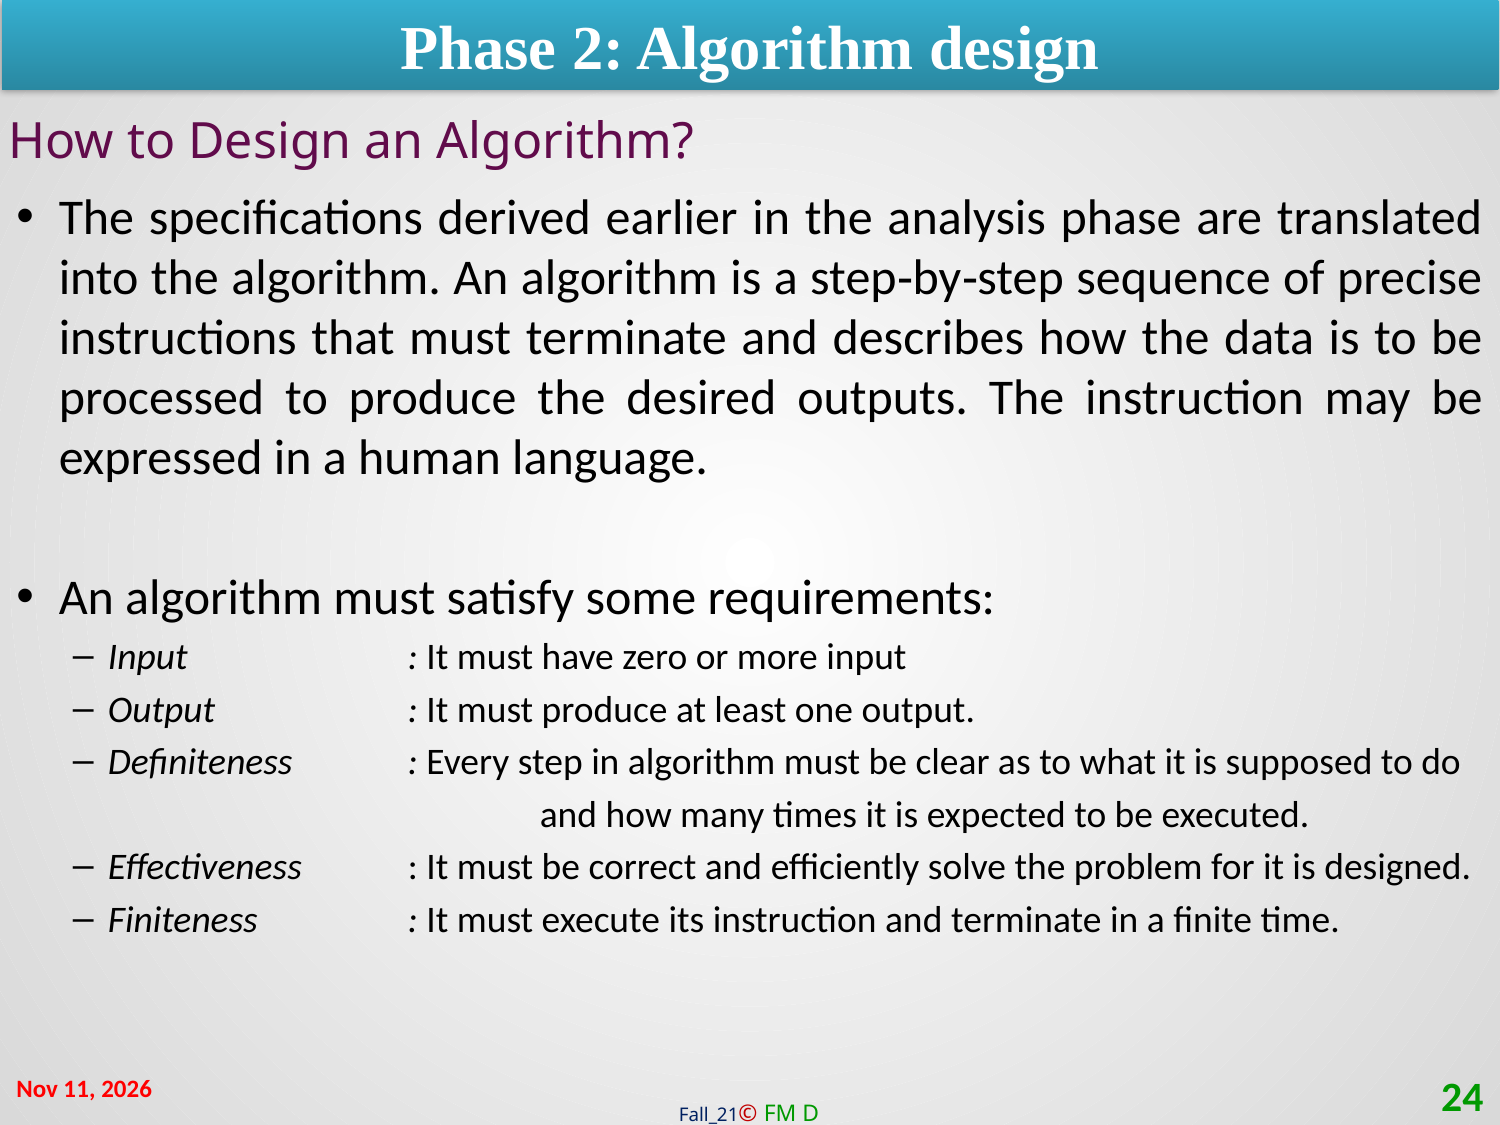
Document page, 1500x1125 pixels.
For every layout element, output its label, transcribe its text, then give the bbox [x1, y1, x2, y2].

text_box Phase 2: Algorithm design [2, 0, 1499, 90]
list The specifications derived earlier in the analysis phase are translated into the algorithm. An algorithm is a step‐by‐step sequence of precise instructions that must terminate and describes how the data is to be processed to produce the desired outputs. The instruction may be expressed in a human language. An algorithm must satisfy some requirements: Input : It must have zero or more input Output : It must produce at least one output. Definiteness : Every step in algorithm must be clear as to what it is supposed to do and how many times it is expected to be executed. Effectiveness : It must be correct and efficiently solve the problem for it is designed. Finiteness : It must execute its instruction and terminate in a finite time. [1, 177, 1499, 1098]
slide_number 24 [1148, 1065, 1499, 1125]
slide_number 10-Jan-22 [1, 1057, 352, 1118]
text_box How to Design an Algorithm? [0, 101, 710, 177]
